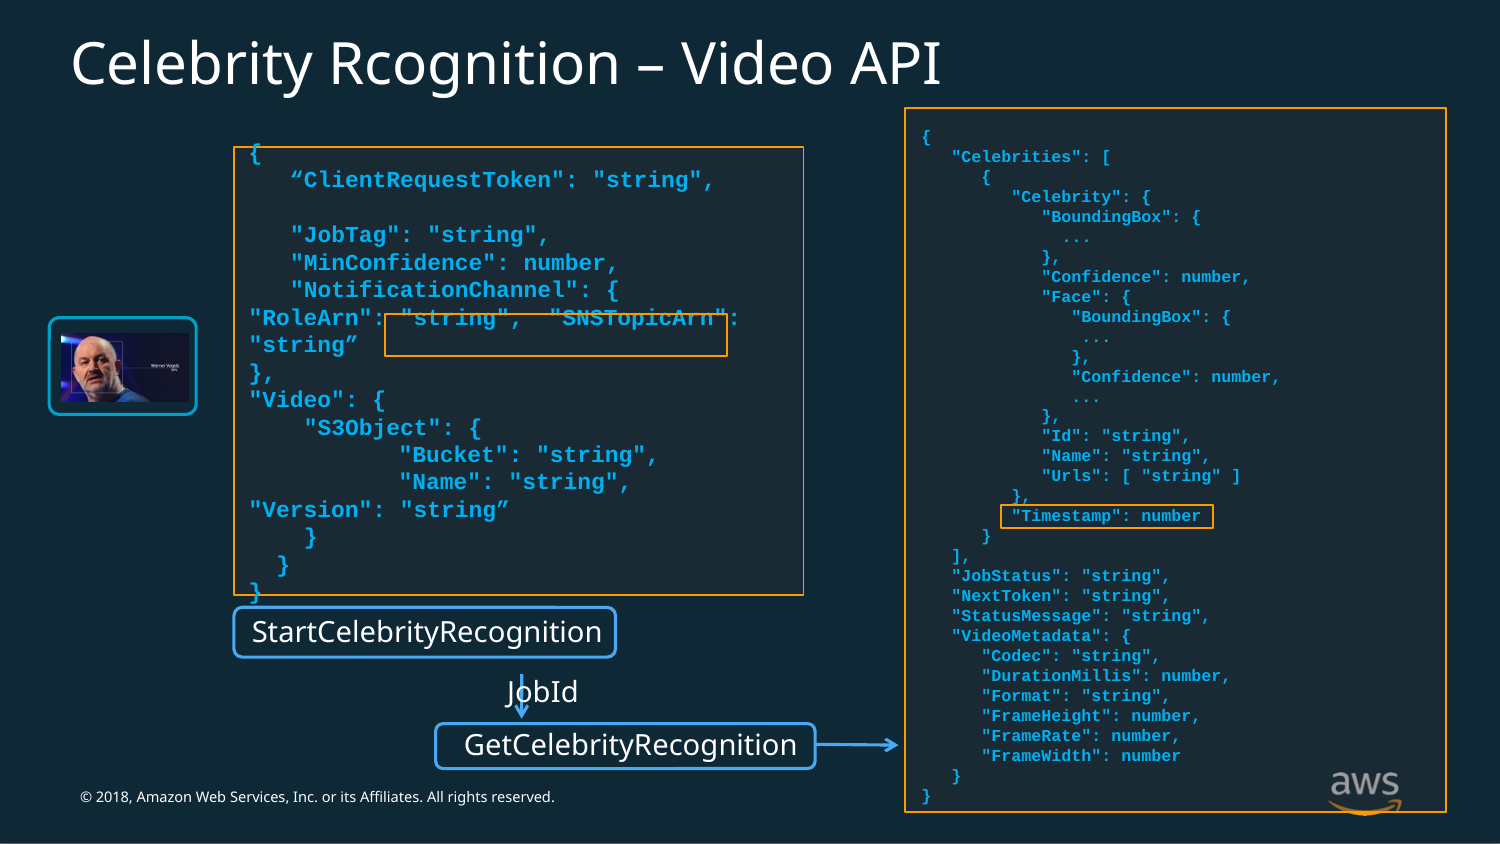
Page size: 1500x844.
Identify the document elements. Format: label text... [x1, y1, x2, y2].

text_box [385, 313, 728, 356]
title Celebrity Rcognition – Video API [55, 18, 1402, 109]
picture [61, 332, 190, 403]
text_box [49, 317, 197, 415]
text_box JobId [492, 666, 594, 716]
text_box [435, 718, 899, 770]
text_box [904, 108, 1452, 821]
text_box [233, 606, 616, 658]
text_box { “ClientRequestToken": "string", "JobTag": "string", "MinConfidence": number, "NotificationChannel": { "RoleArn": "string", "SNSTopicArn": "string” }, "Video": { "S3Object": { "Bucket": "string", "Name": "string", "Version": "string” } } } [233, 146, 804, 595]
